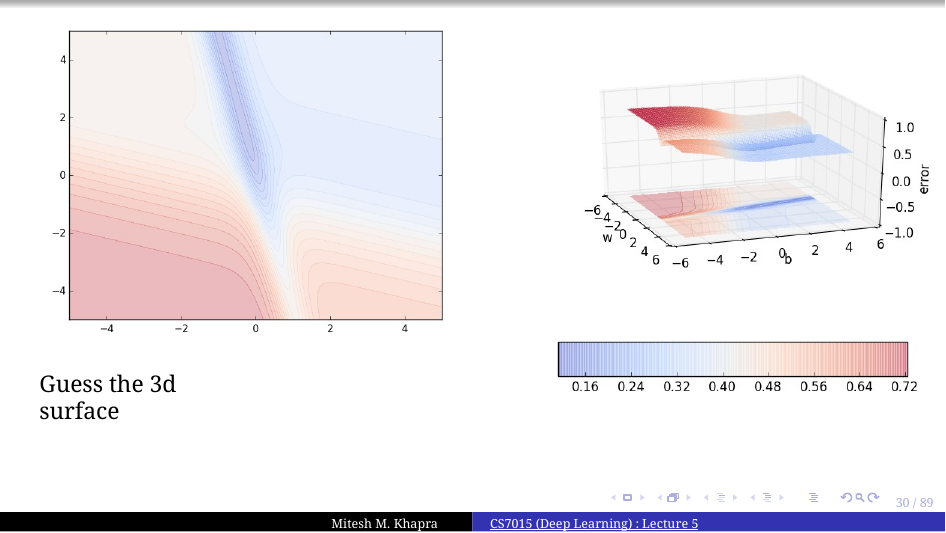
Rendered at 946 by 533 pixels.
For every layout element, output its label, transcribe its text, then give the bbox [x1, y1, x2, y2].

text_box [0, 511, 946, 532]
picture [0, 0, 945, 8]
text_box Guess the 3d surface [37, 367, 248, 425]
picture [51, 30, 443, 332]
text_box 30 / 89 [893, 493, 942, 510]
picture [557, 73, 929, 391]
